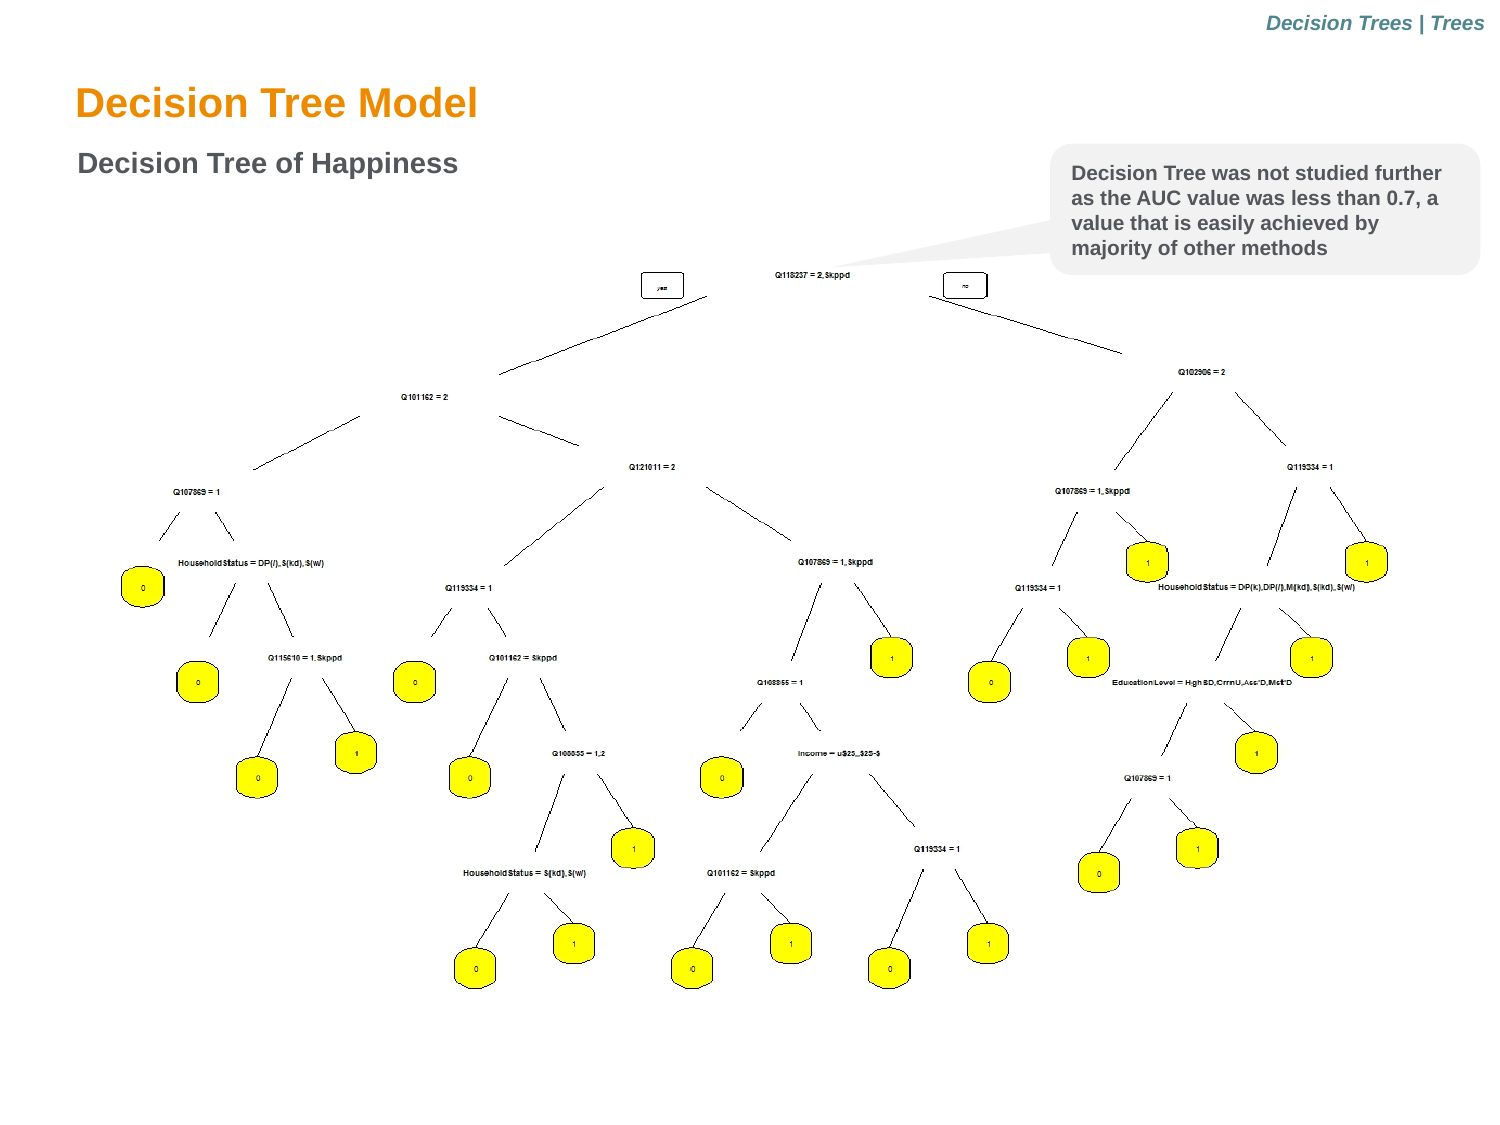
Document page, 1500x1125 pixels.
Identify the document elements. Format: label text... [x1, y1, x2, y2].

picture [62, 224, 1451, 1030]
title Decision Tree Model [74, 74, 1426, 126]
text_box Decision Tree was not studied further as the AUC value was less than 0.7, a value that is easily achieved by majority of other methods [1037, 143, 1481, 276]
text_box Decision Tree of Happiness [62, 137, 1388, 188]
text_box Decision Trees | Trees [1162, 0, 1500, 45]
